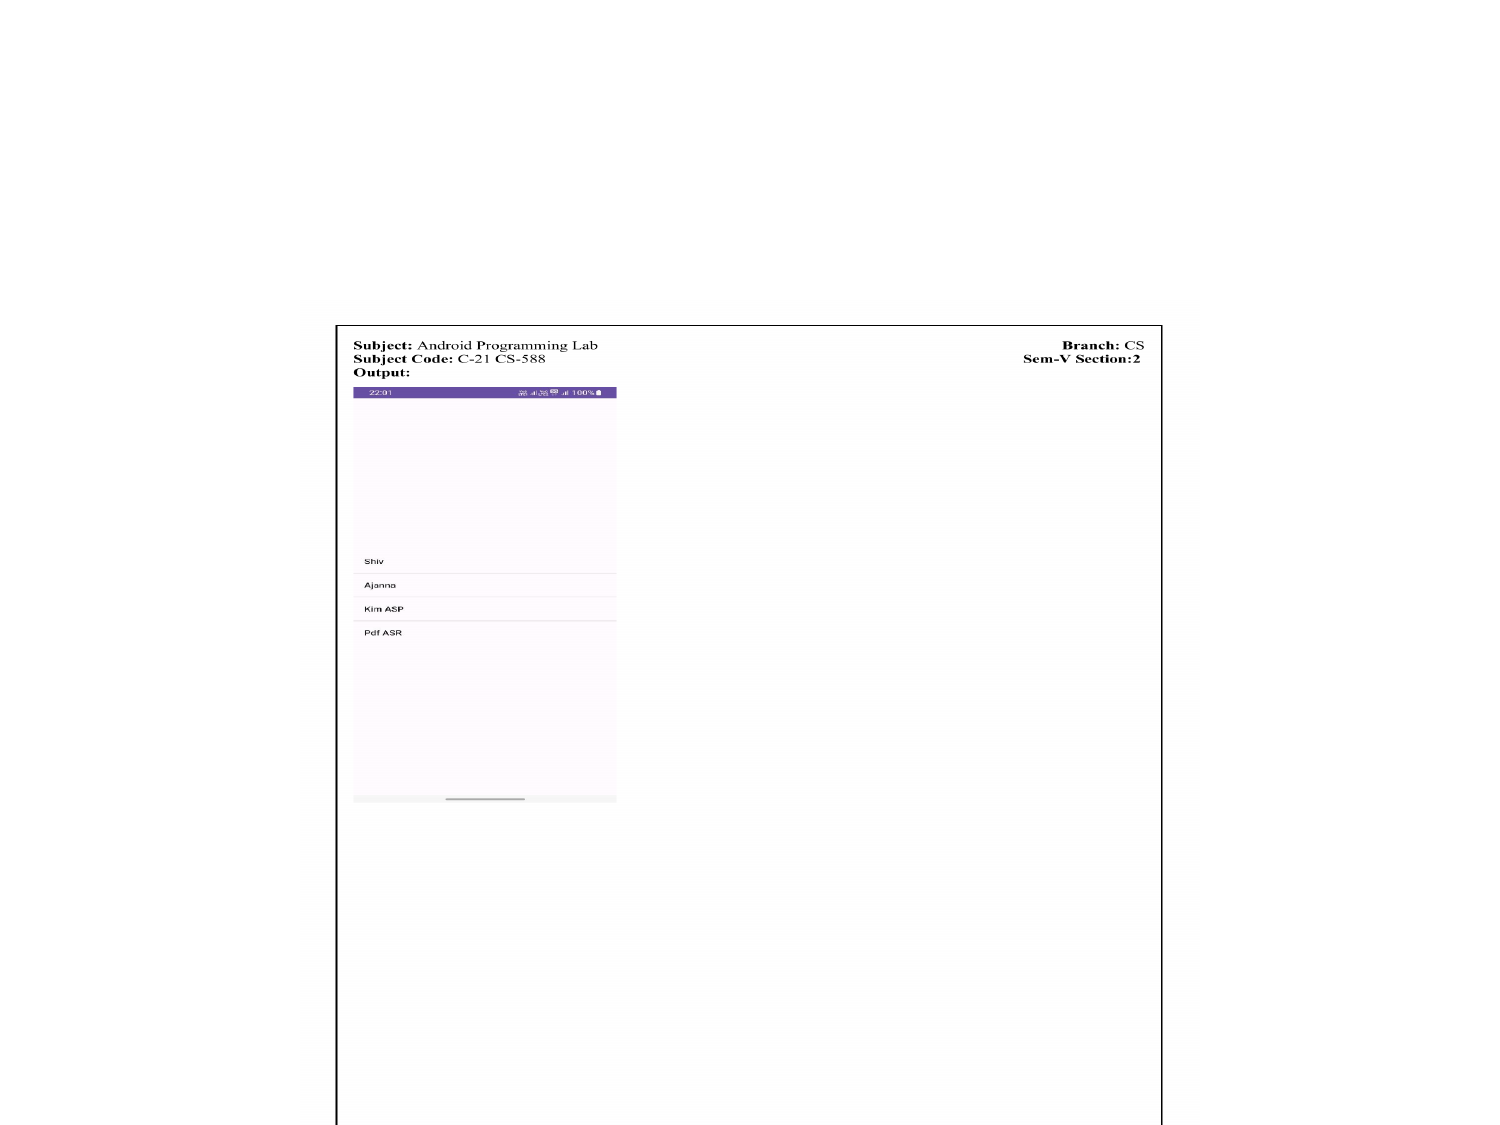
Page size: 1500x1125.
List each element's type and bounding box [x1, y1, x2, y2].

text_box [149, 149, 1050, 1050]
picture [299, 299, 1201, 1125]
